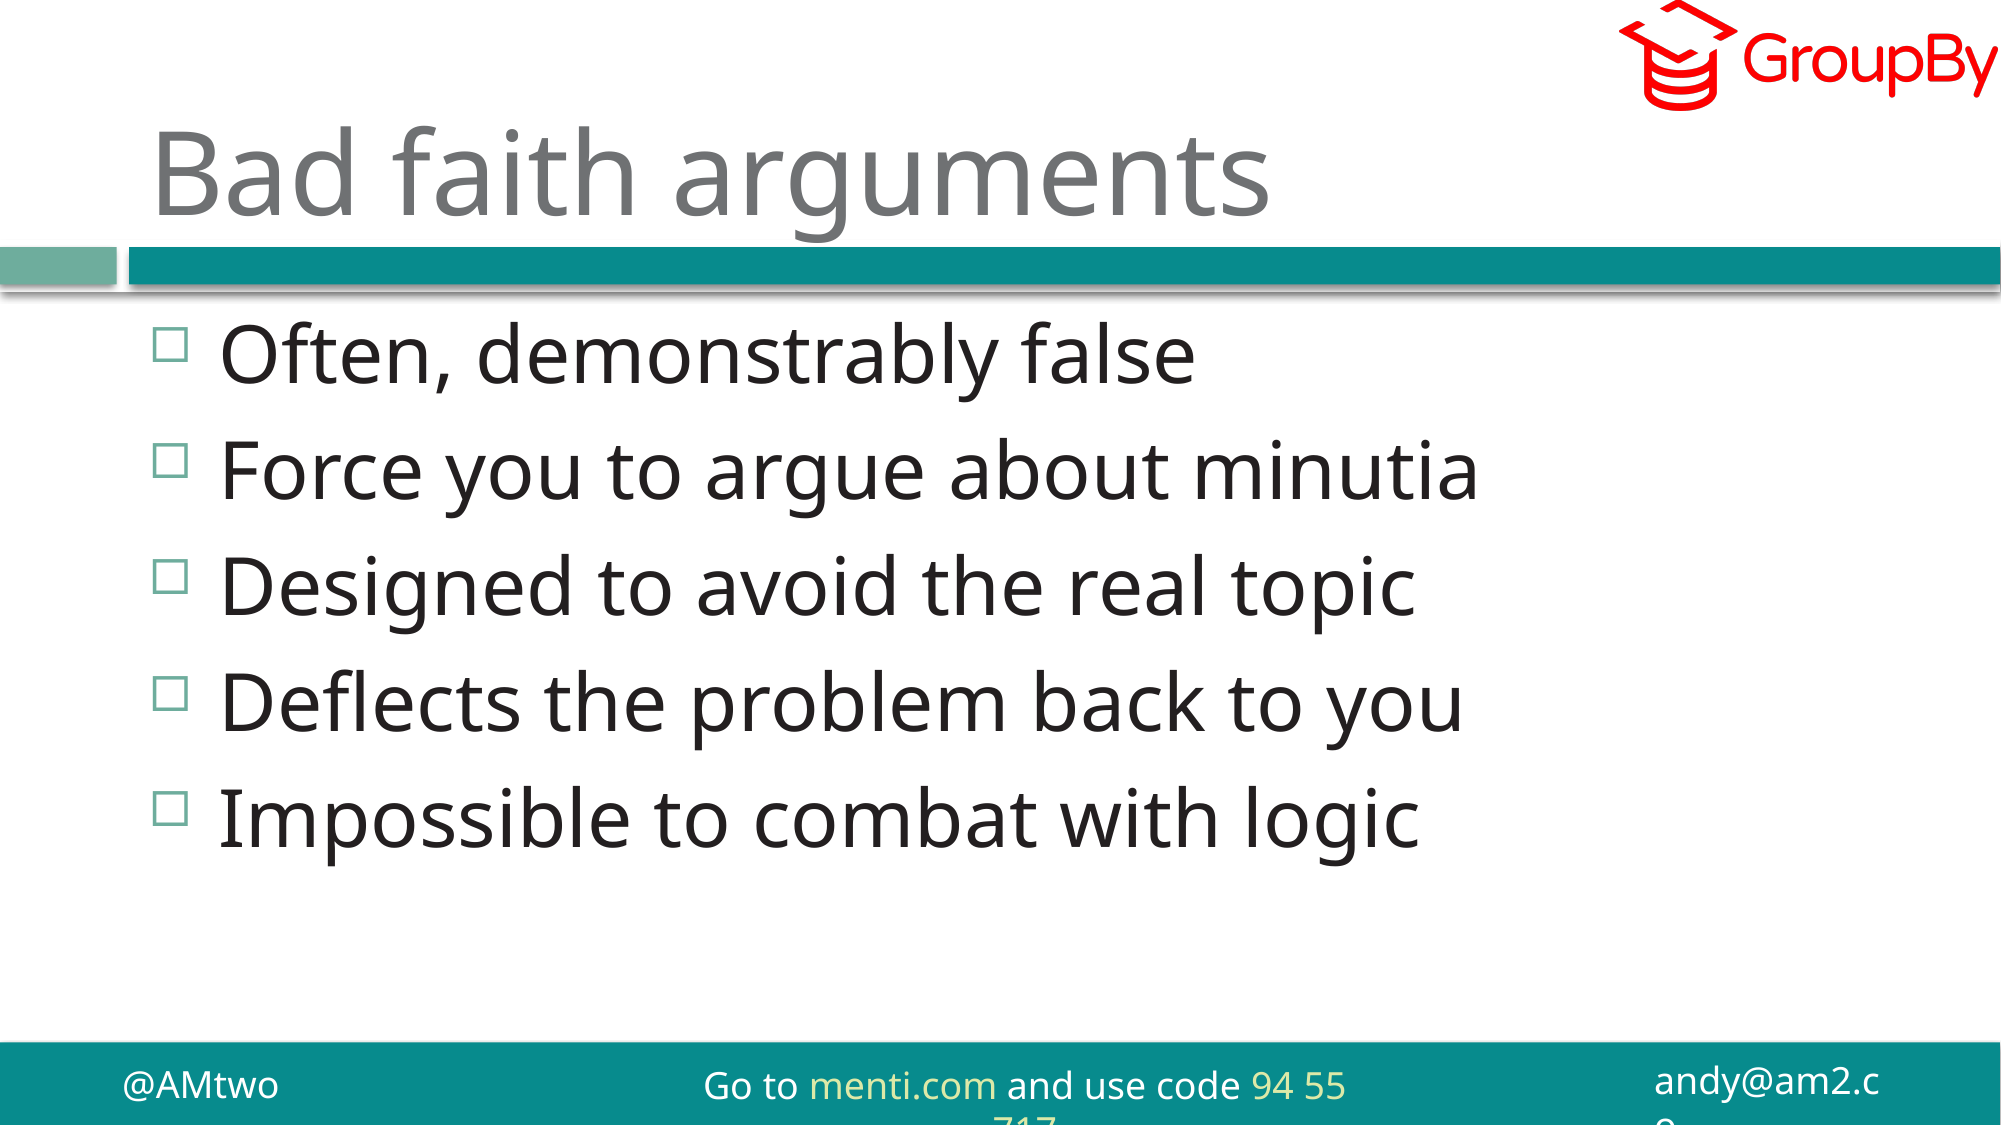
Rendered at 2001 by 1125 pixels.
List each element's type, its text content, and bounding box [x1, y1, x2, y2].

list Often, demonstrably false Force you to argue about minutia Designed to avoid the real topic Deflects the problem back to you Impossible to combat with logic [133, 295, 1918, 1028]
title Bad faith arguments [133, 25, 1917, 246]
picture [1619, 0, 1998, 111]
